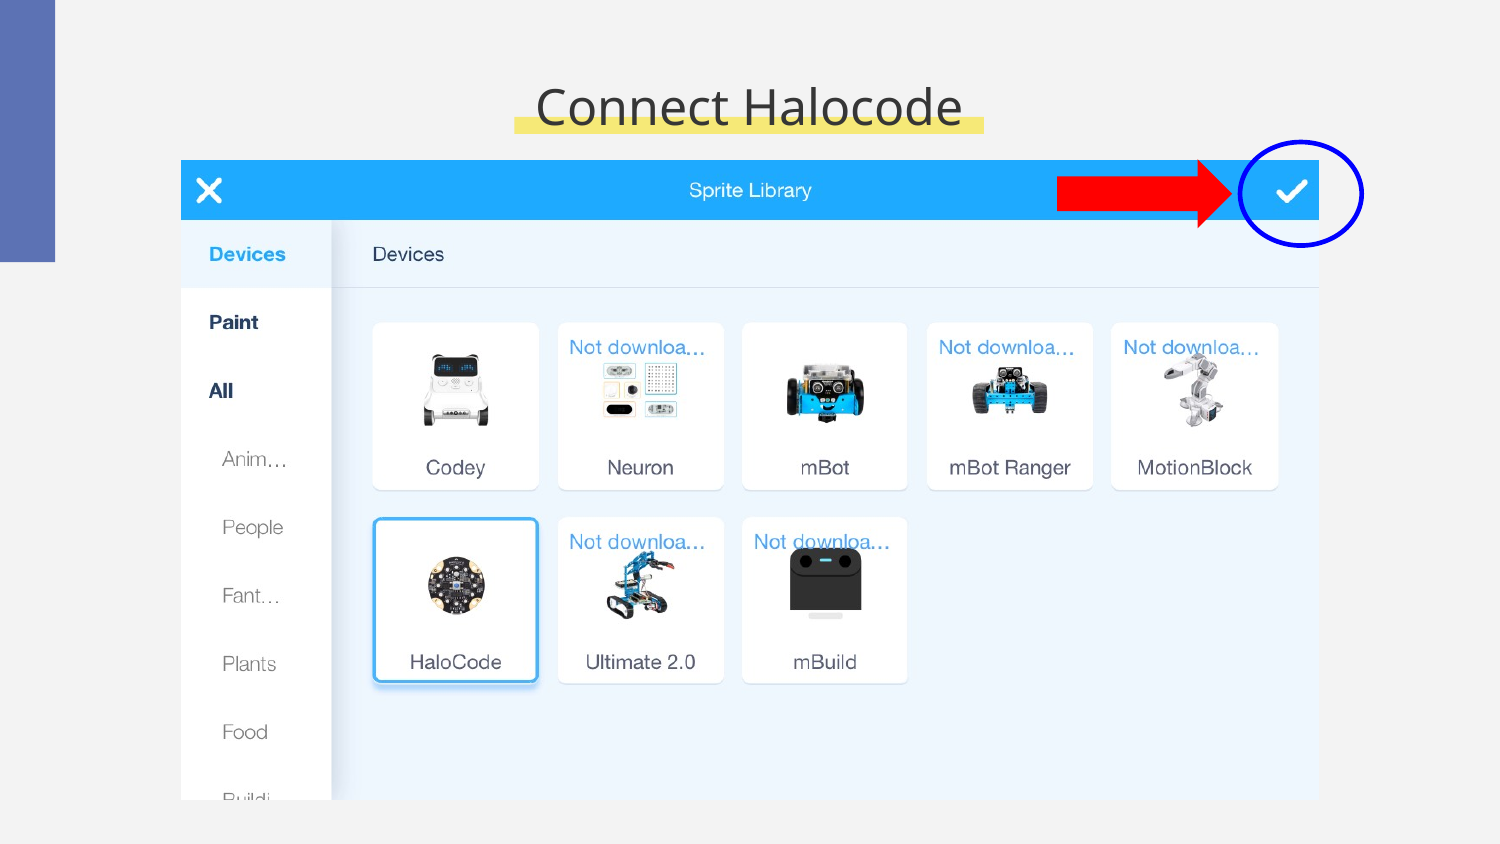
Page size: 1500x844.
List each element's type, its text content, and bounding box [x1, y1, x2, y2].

picture [181, 159, 1319, 800]
title Connect Halocode [51, 60, 1449, 155]
text_box [1258, 142, 1362, 243]
